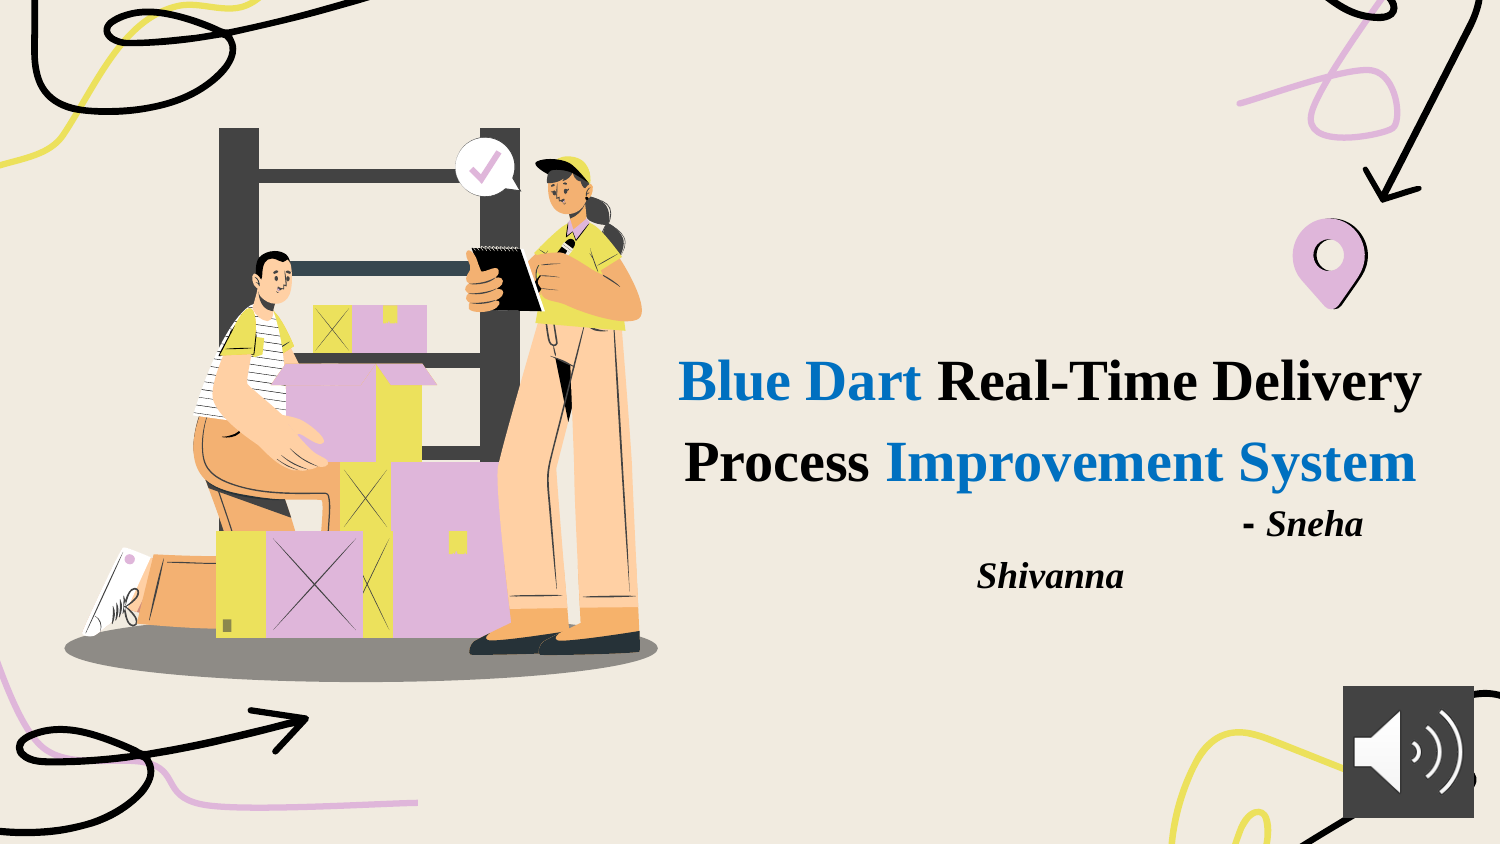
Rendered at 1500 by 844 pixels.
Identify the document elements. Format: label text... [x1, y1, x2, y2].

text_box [1291, 218, 1369, 310]
text_box [98, 664, 624, 683]
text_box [81, 127, 651, 656]
title Blue Dart Real-Time Delivery Process Improvement System - Sneha Shivanna [657, 285, 1444, 643]
text_box [64, 638, 77, 659]
picture [1341, 685, 1476, 819]
